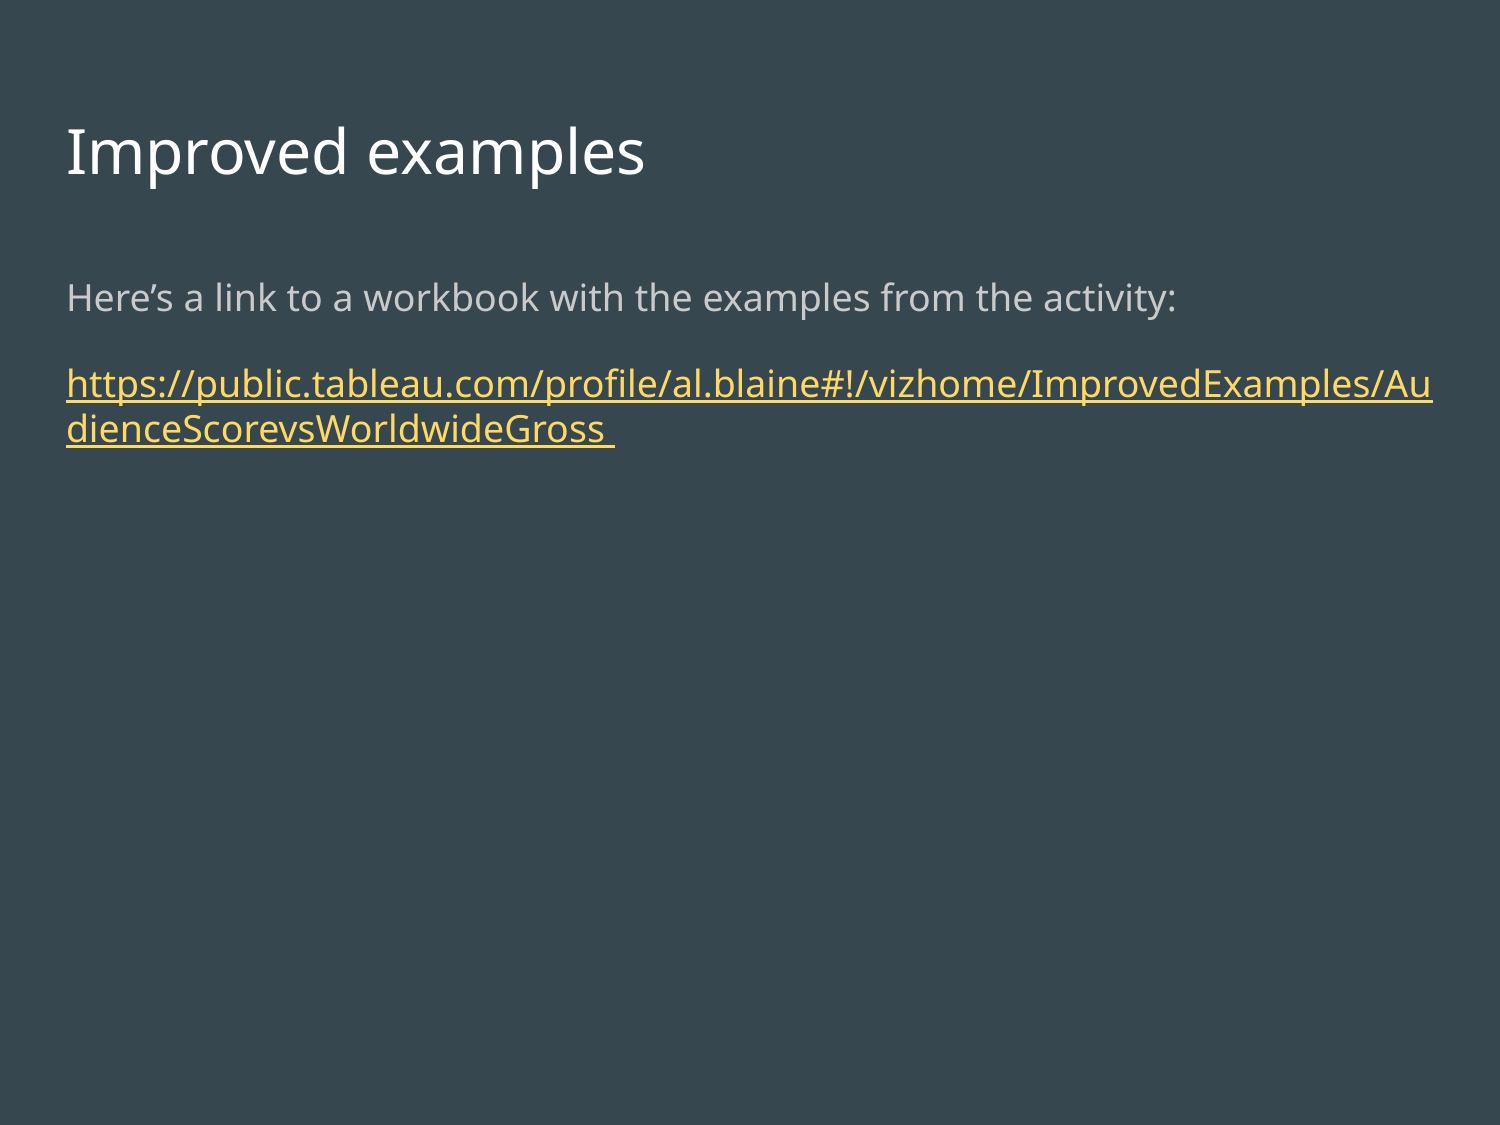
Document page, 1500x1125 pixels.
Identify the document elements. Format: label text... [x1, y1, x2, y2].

list Here’s a link to a workbook with the examples from the activity: https://public.tableau.com/profile/al.blaine#!/vizhome/ImprovedExamples/AudienceScorevsWorldwideGross [51, 252, 1449, 1000]
title Improved examples [51, 97, 1449, 223]
